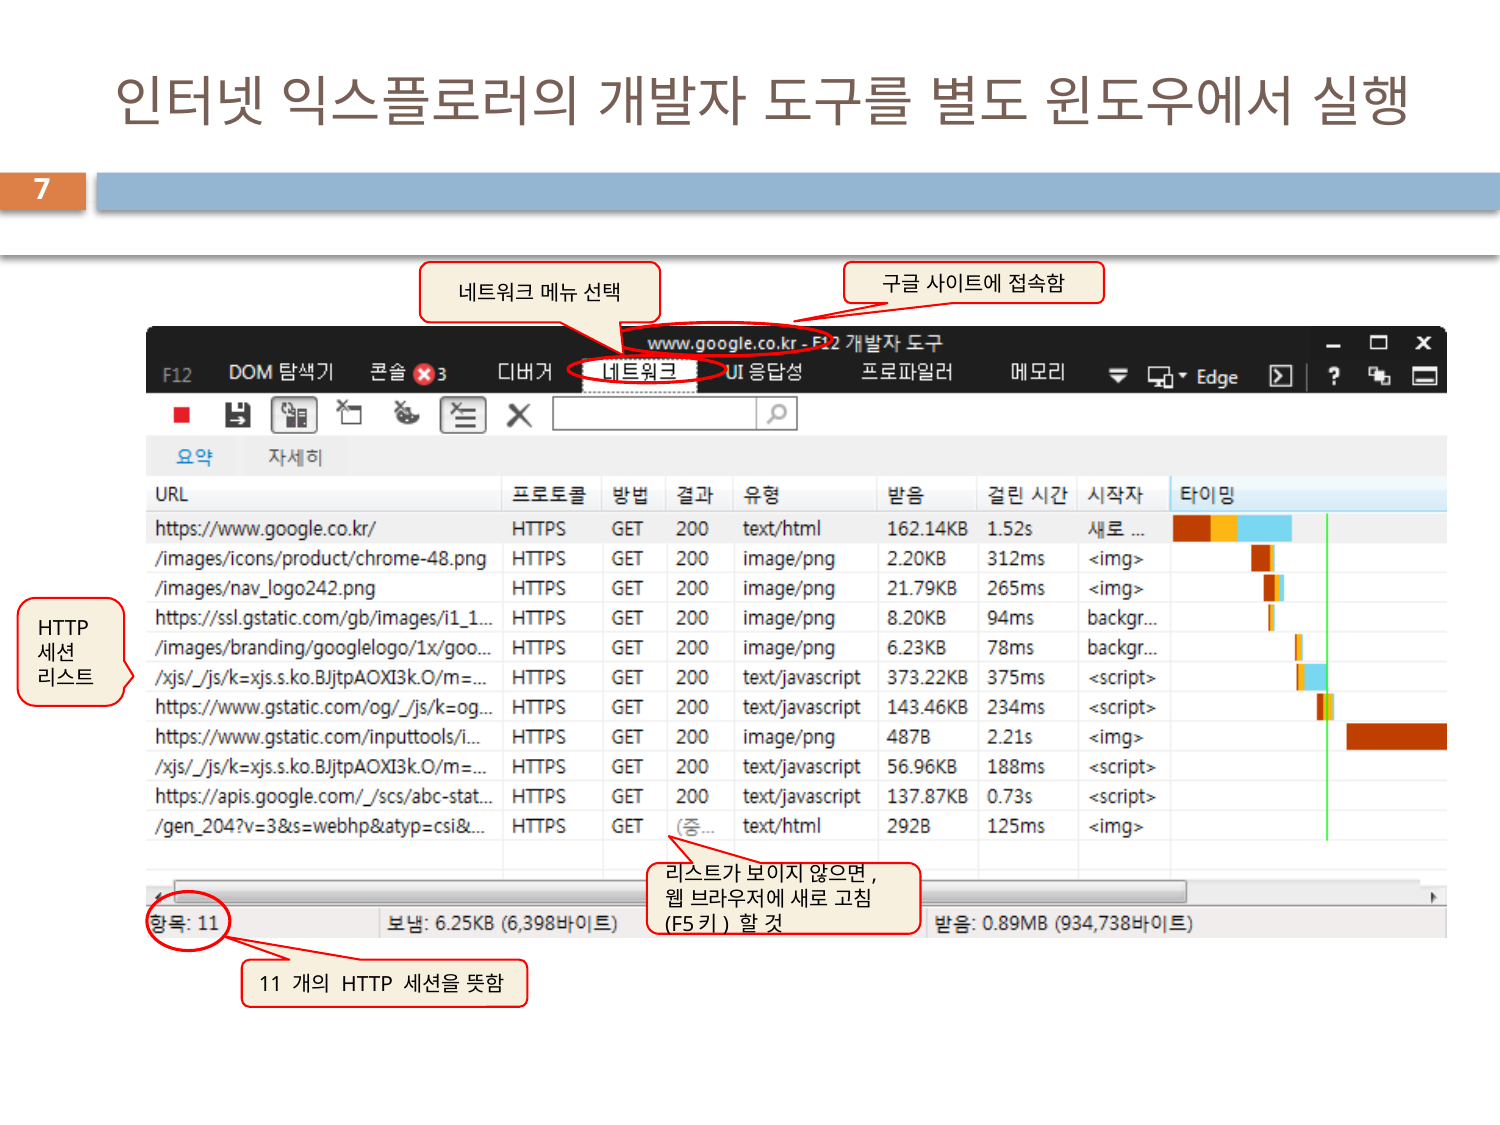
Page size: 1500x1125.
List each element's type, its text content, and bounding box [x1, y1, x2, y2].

picture [146, 325, 1448, 938]
text_box 네트워크 메뉴 선택 [418, 260, 662, 325]
text_box [645, 320, 795, 325]
text_box 구글 사이트에 접속함 [792, 260, 1106, 323]
text_box [166, 948, 210, 953]
title 인터넷 익스플로러의 개발자 도구를 별도 윈도우에서 실행 [99, 37, 1438, 161]
text_box HTTP 세션 리스트 [15, 596, 135, 708]
text_box 11 개의 HTTP 세션을 뜻함 [240, 948, 529, 1009]
slide_number 7 [0, 170, 87, 211]
